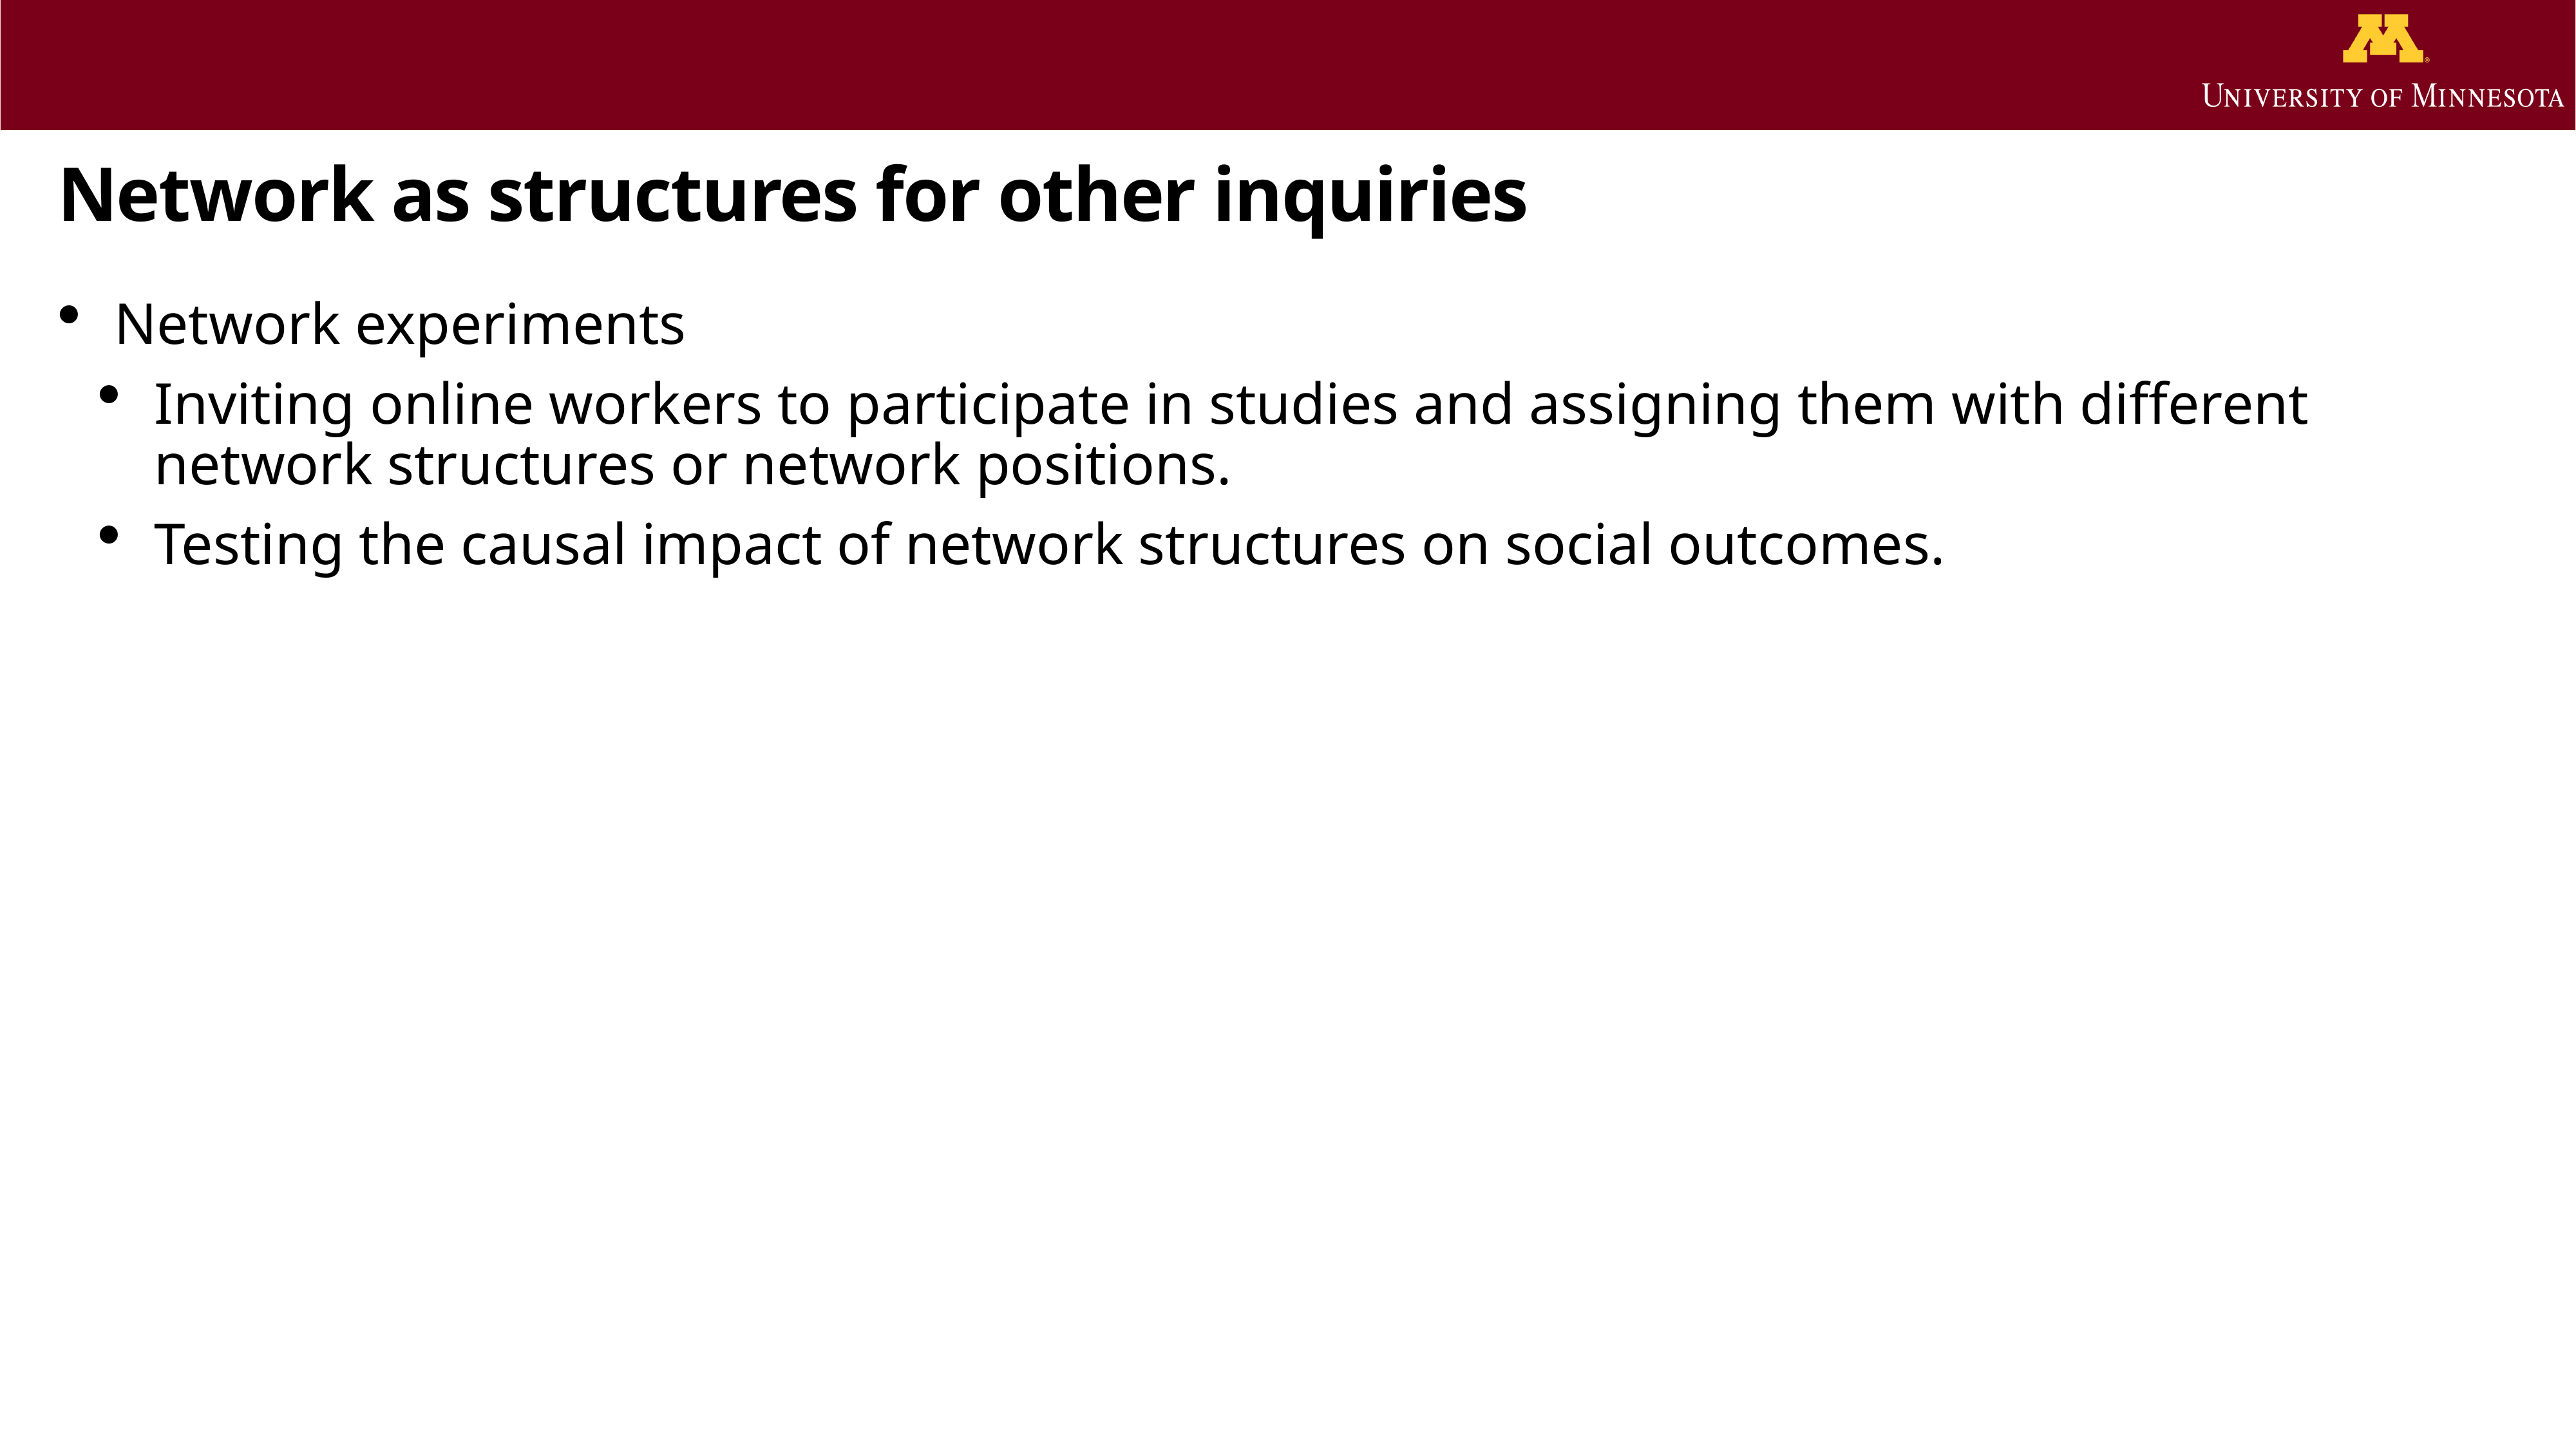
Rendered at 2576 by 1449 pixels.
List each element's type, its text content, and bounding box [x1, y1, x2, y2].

picture [2202, 14, 2564, 107]
list Network experiments Inviting online workers to participate in studies and assigning them with different network structures or network positions. Testing the causal impact of network structures on social outcomes. [50, 287, 2526, 1383]
title Network as structures for other inquiries [50, 156, 2526, 262]
